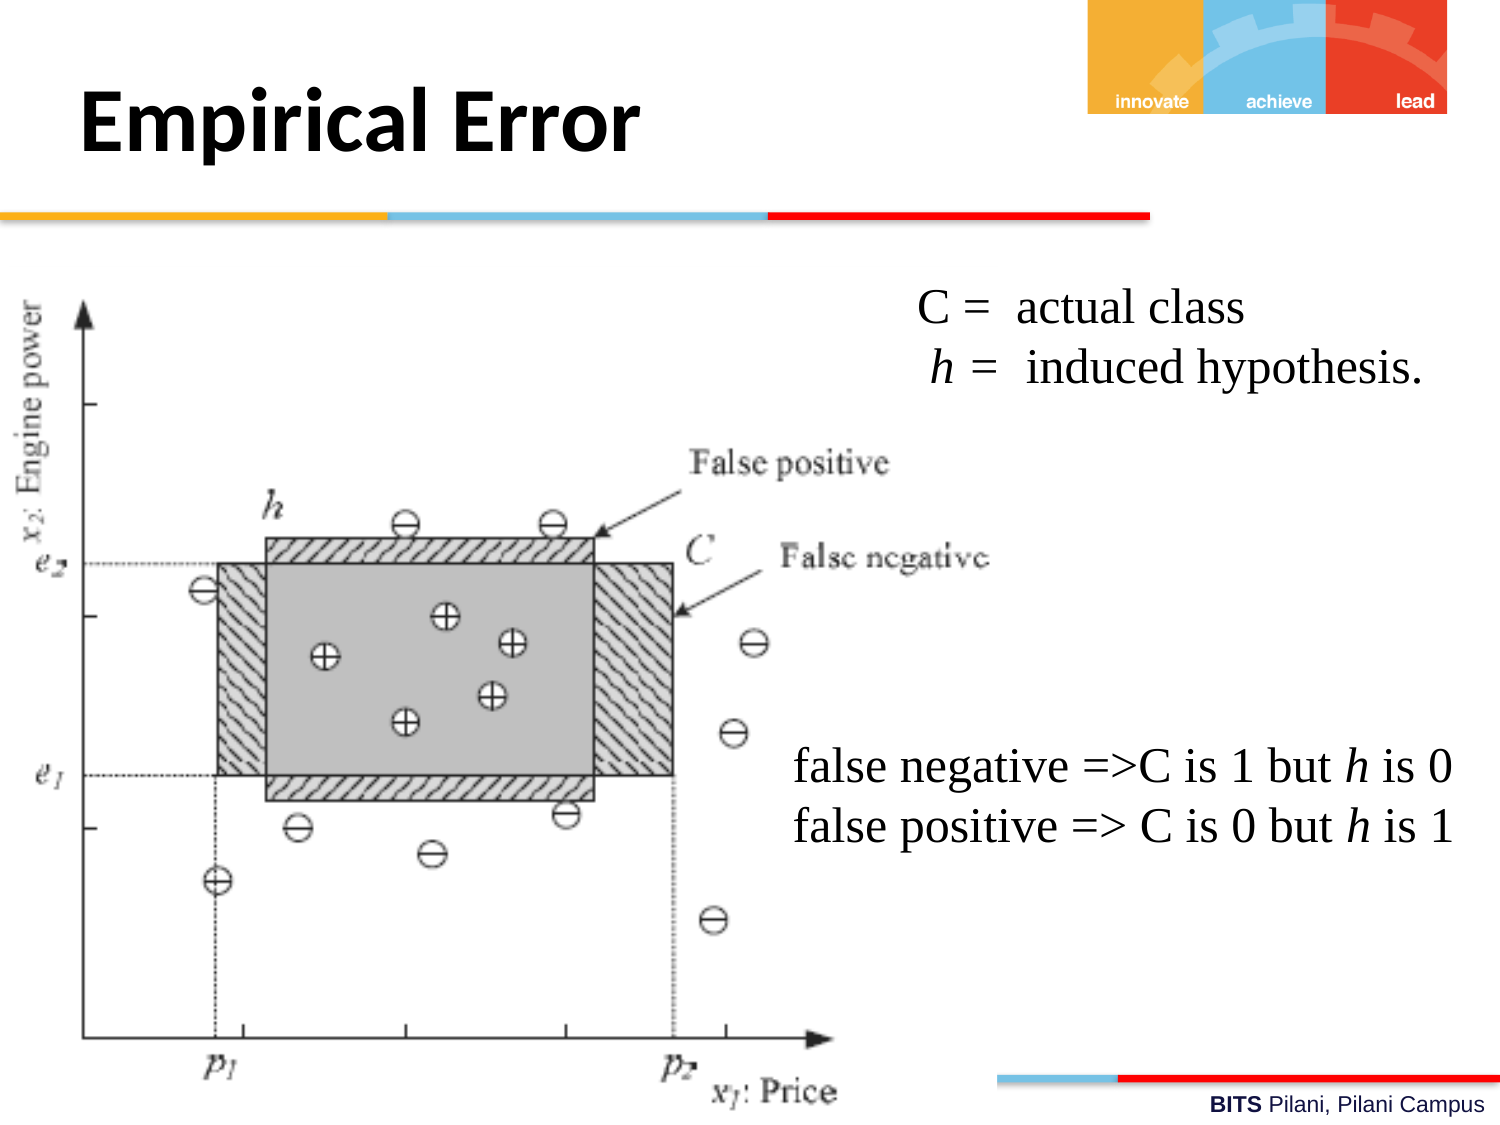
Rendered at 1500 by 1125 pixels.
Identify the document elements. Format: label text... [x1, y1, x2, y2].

picture [1087, 0, 1448, 114]
picture [9, 265, 998, 1124]
text_box false negative =>C is 1 but h is 0 false positive => C is 0 but h is 1 [1003, 724, 1481, 920]
text_box C = actual class h = induced hypothesis. [998, 265, 1452, 401]
title Empirical Error [64, 13, 1069, 217]
